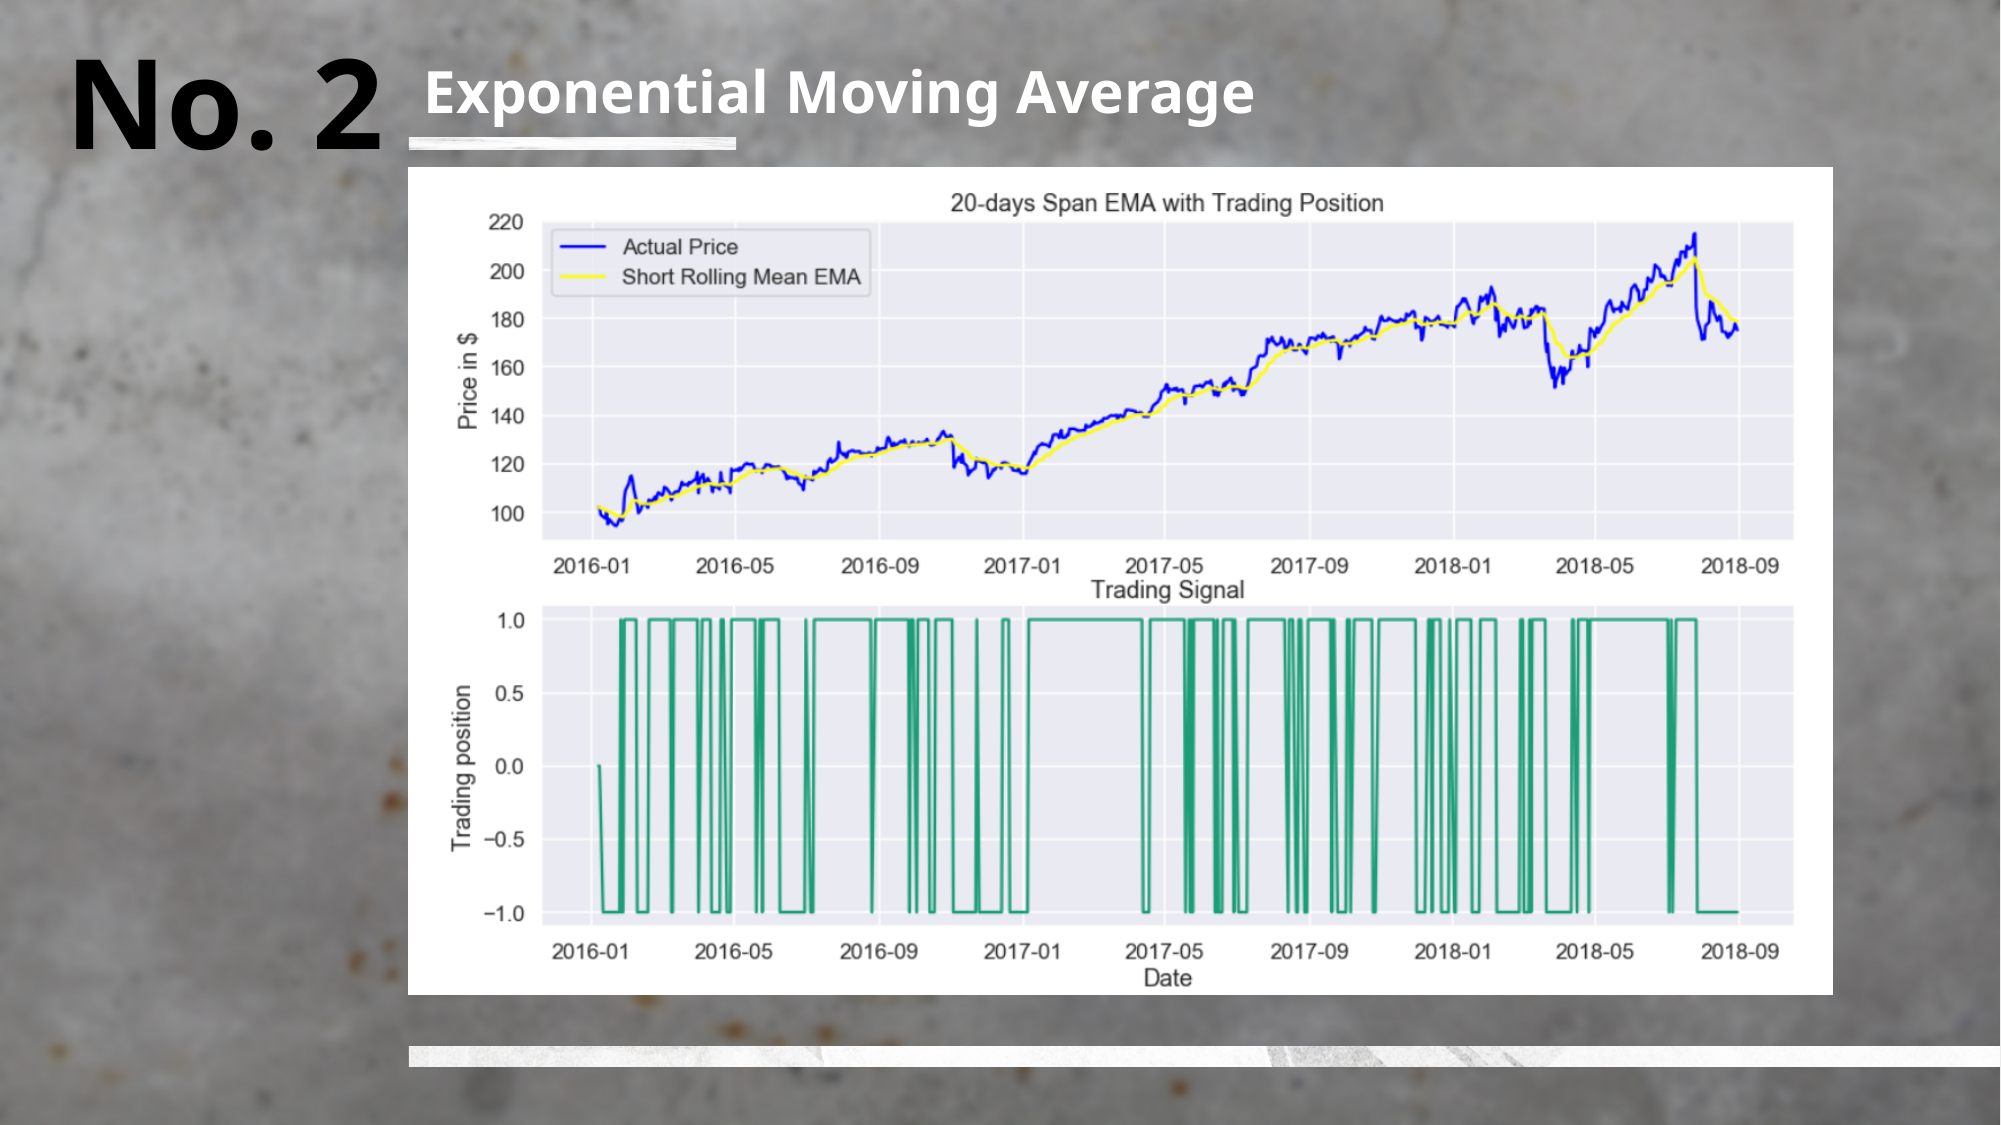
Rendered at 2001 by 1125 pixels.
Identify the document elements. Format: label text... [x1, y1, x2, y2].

list No. 2 [50, 34, 409, 182]
picture [0, 0, 2001, 1125]
list Exponential Moving Average [408, 47, 1310, 136]
